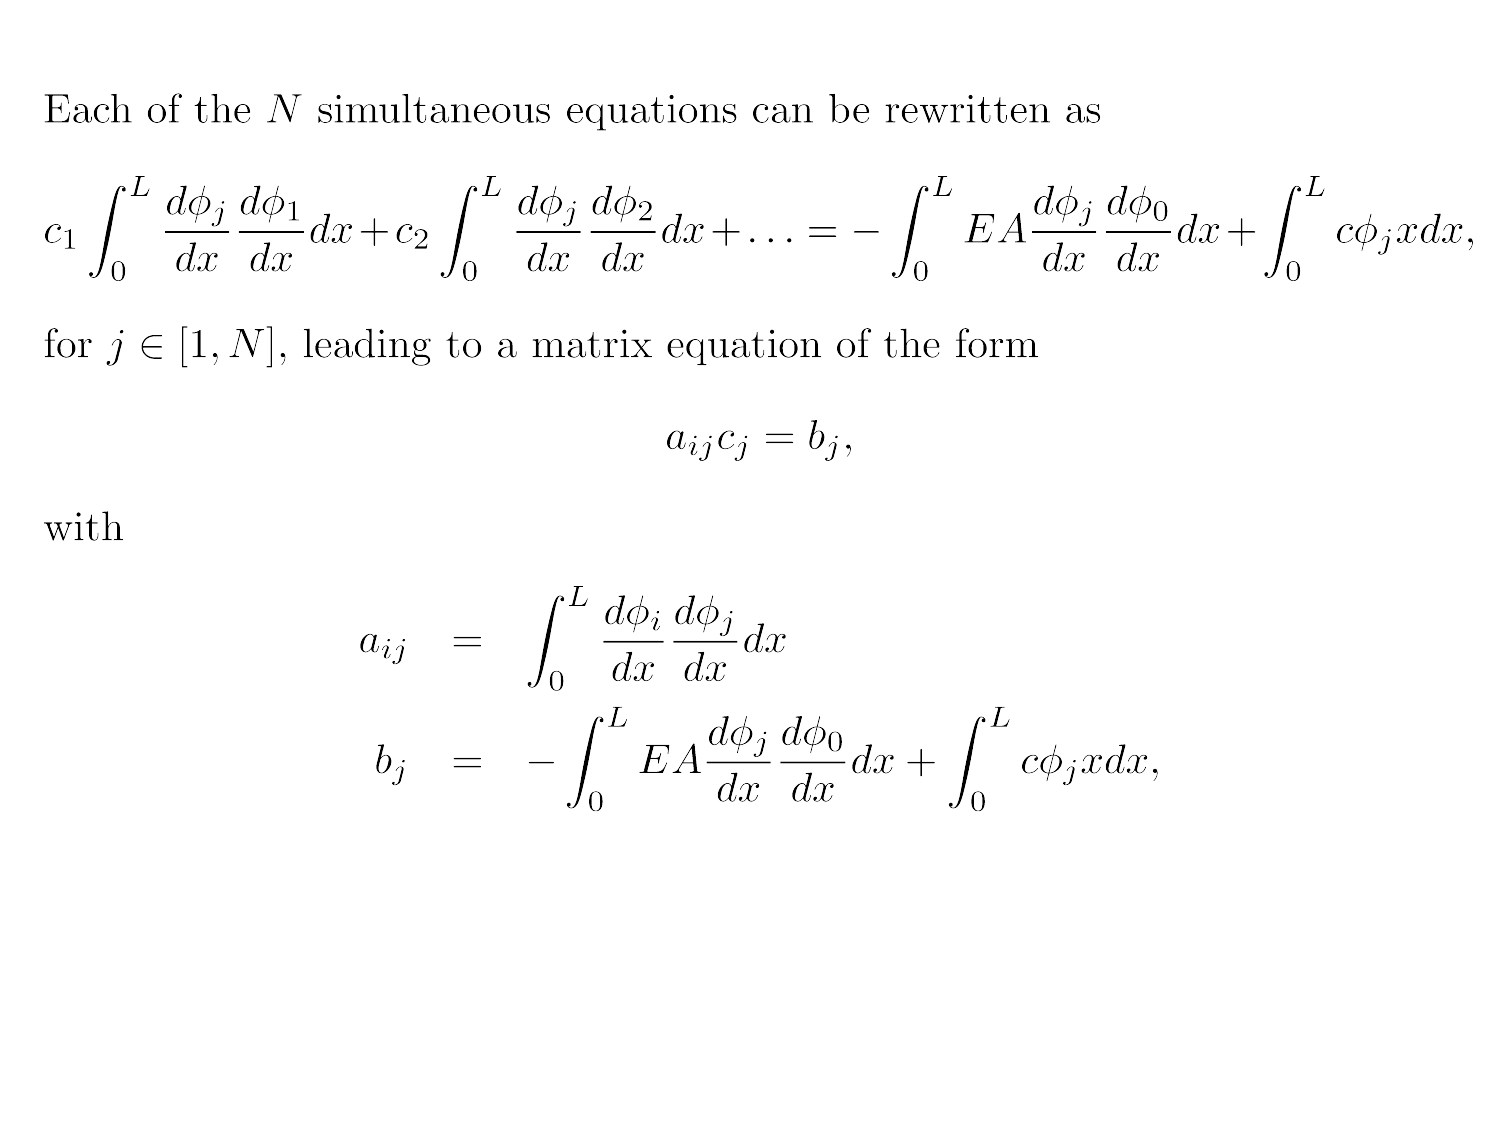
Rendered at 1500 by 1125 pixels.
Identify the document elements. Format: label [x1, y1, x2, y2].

picture [39, 90, 1474, 812]
